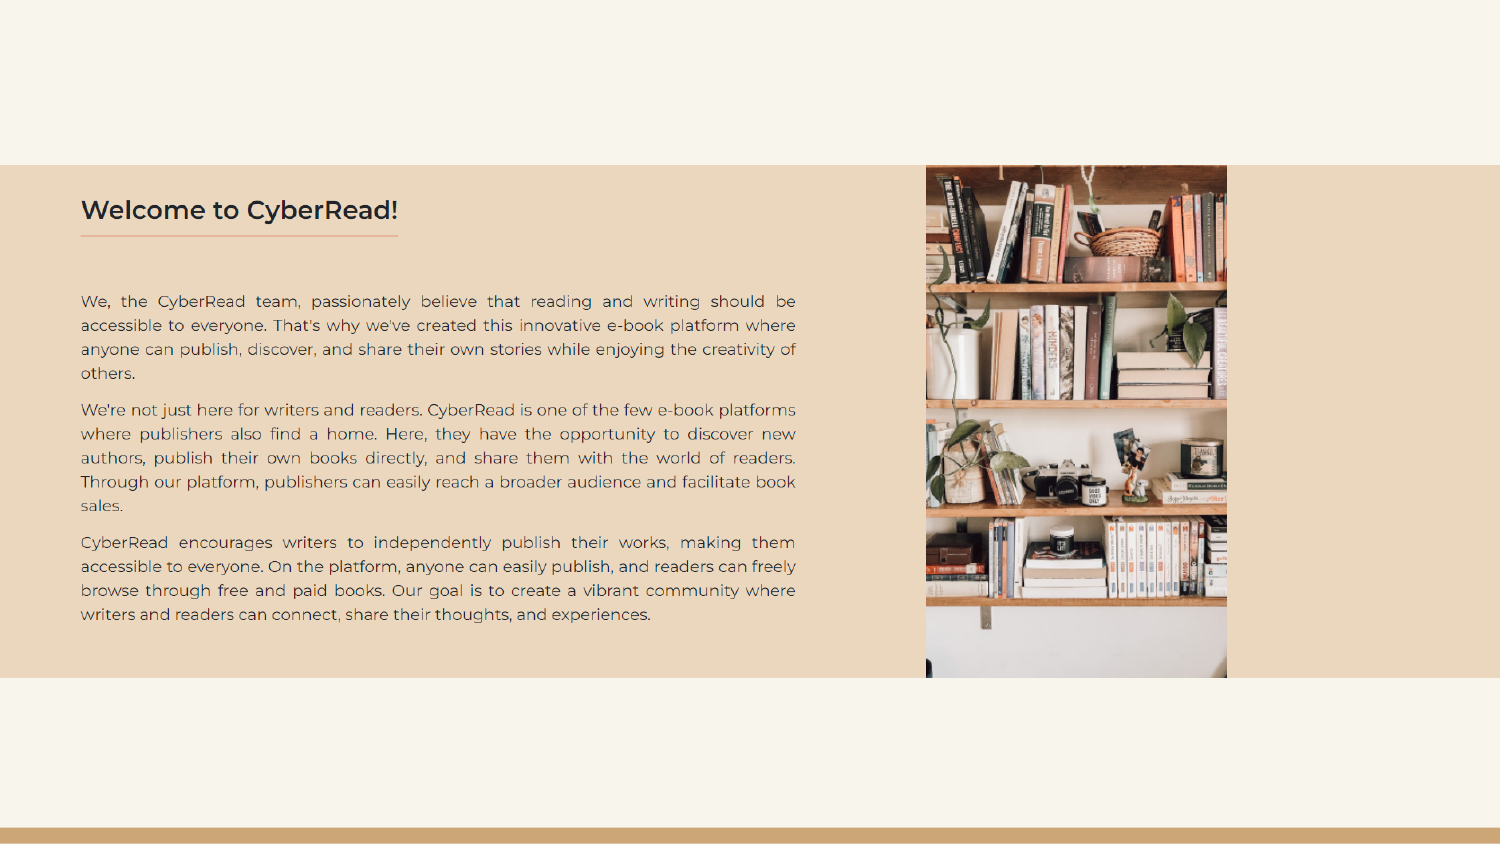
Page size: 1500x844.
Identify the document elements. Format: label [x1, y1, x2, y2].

picture [0, 165, 1500, 679]
